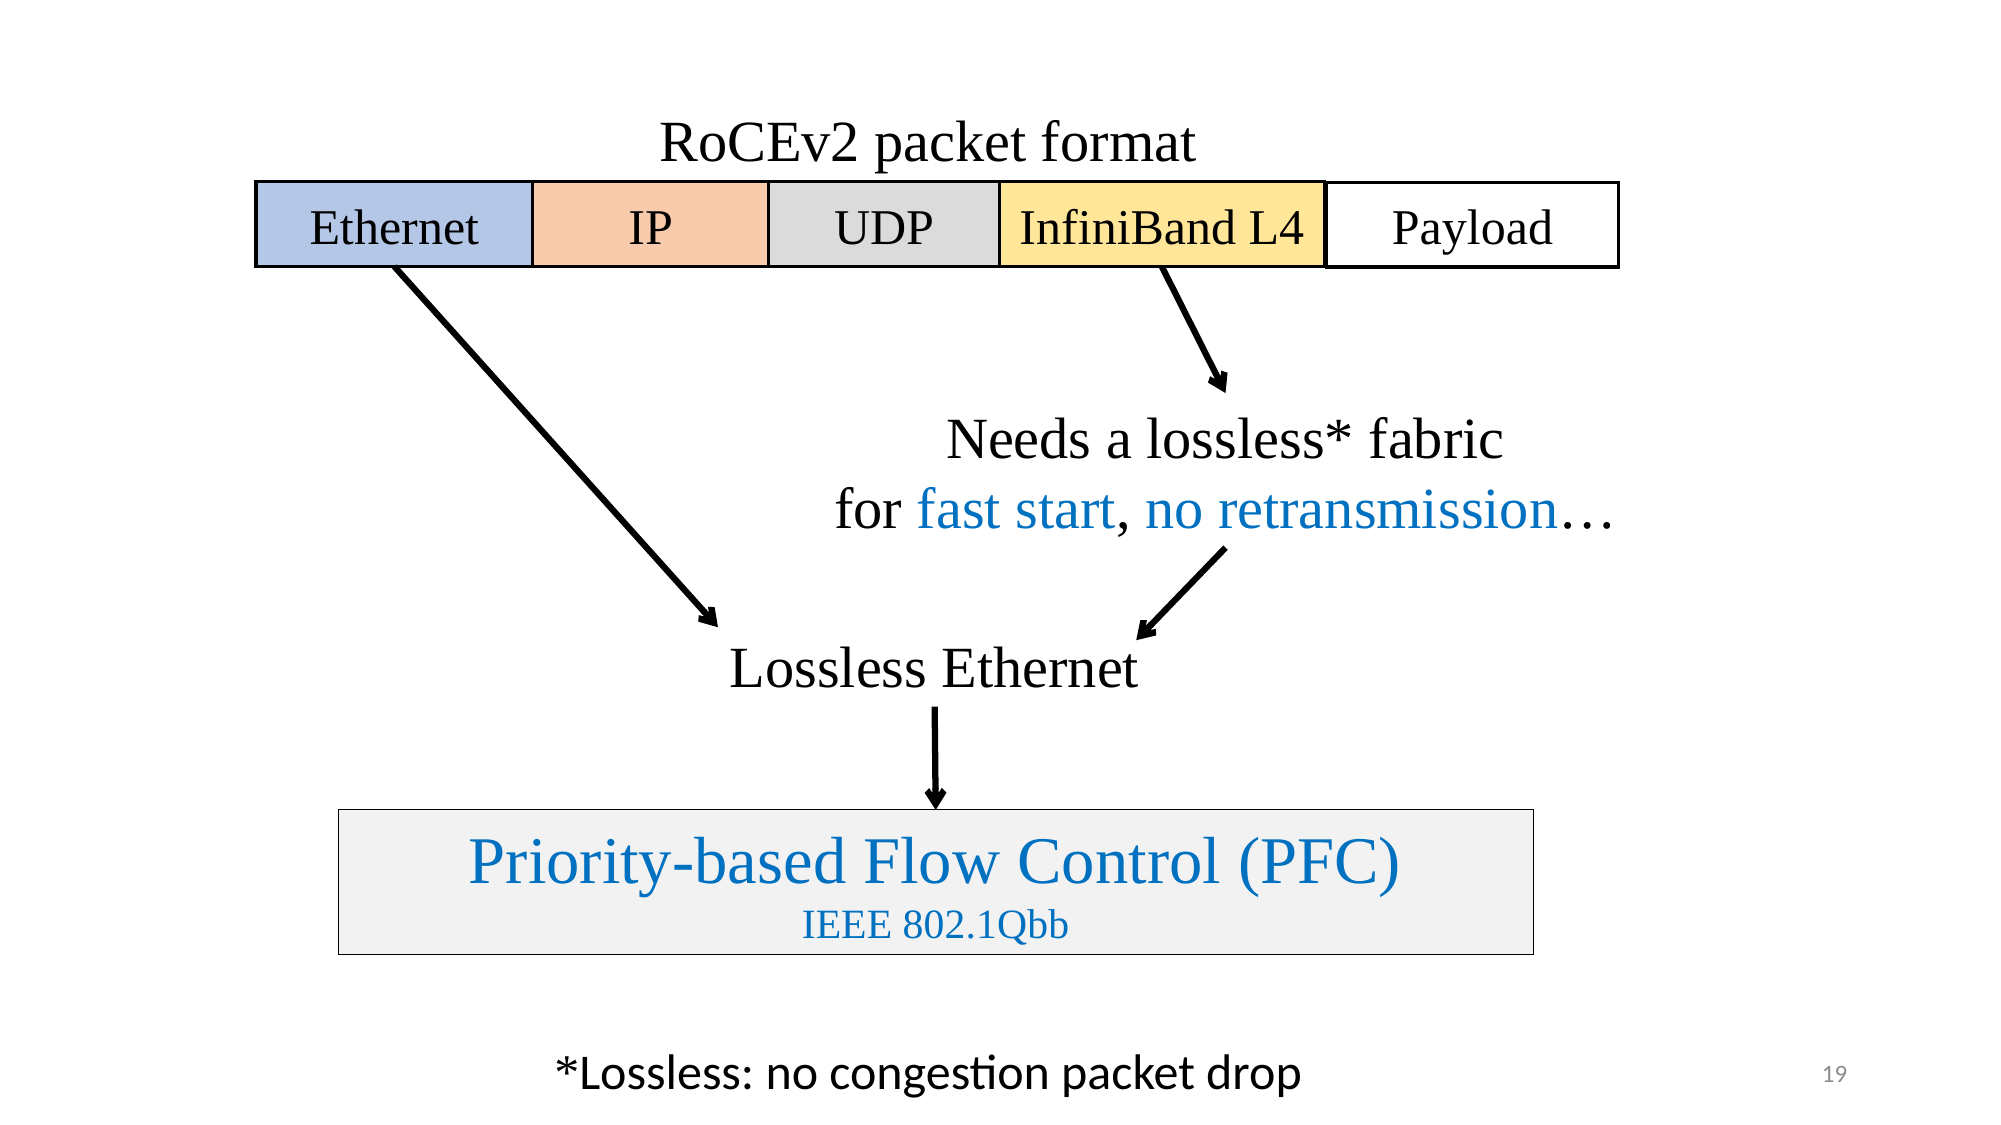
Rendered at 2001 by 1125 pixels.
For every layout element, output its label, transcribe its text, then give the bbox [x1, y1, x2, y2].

text_box InfiniBand L4 [999, 181, 1325, 267]
text_box IP [532, 181, 768, 267]
text_box *Lossless: no congestion packet drop [444, 1032, 1412, 1108]
text_box UDP [768, 181, 999, 267]
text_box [394, 266, 718, 628]
text_box Needs a lossless* fabric for fast start, no retransmission… [813, 392, 1638, 548]
slide_number 19 [1412, 1042, 1863, 1103]
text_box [1161, 266, 1226, 393]
text_box Priority-based Flow Control (PFC) IEEE 802.1Qbb [338, 809, 1534, 955]
text_box RoCEv2 packet format [627, 96, 1229, 181]
text_box Payload [1326, 182, 1619, 268]
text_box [1136, 549, 1226, 641]
text_box Ethernet [255, 181, 532, 267]
text_box Lossless Ethernet [573, 621, 1296, 707]
